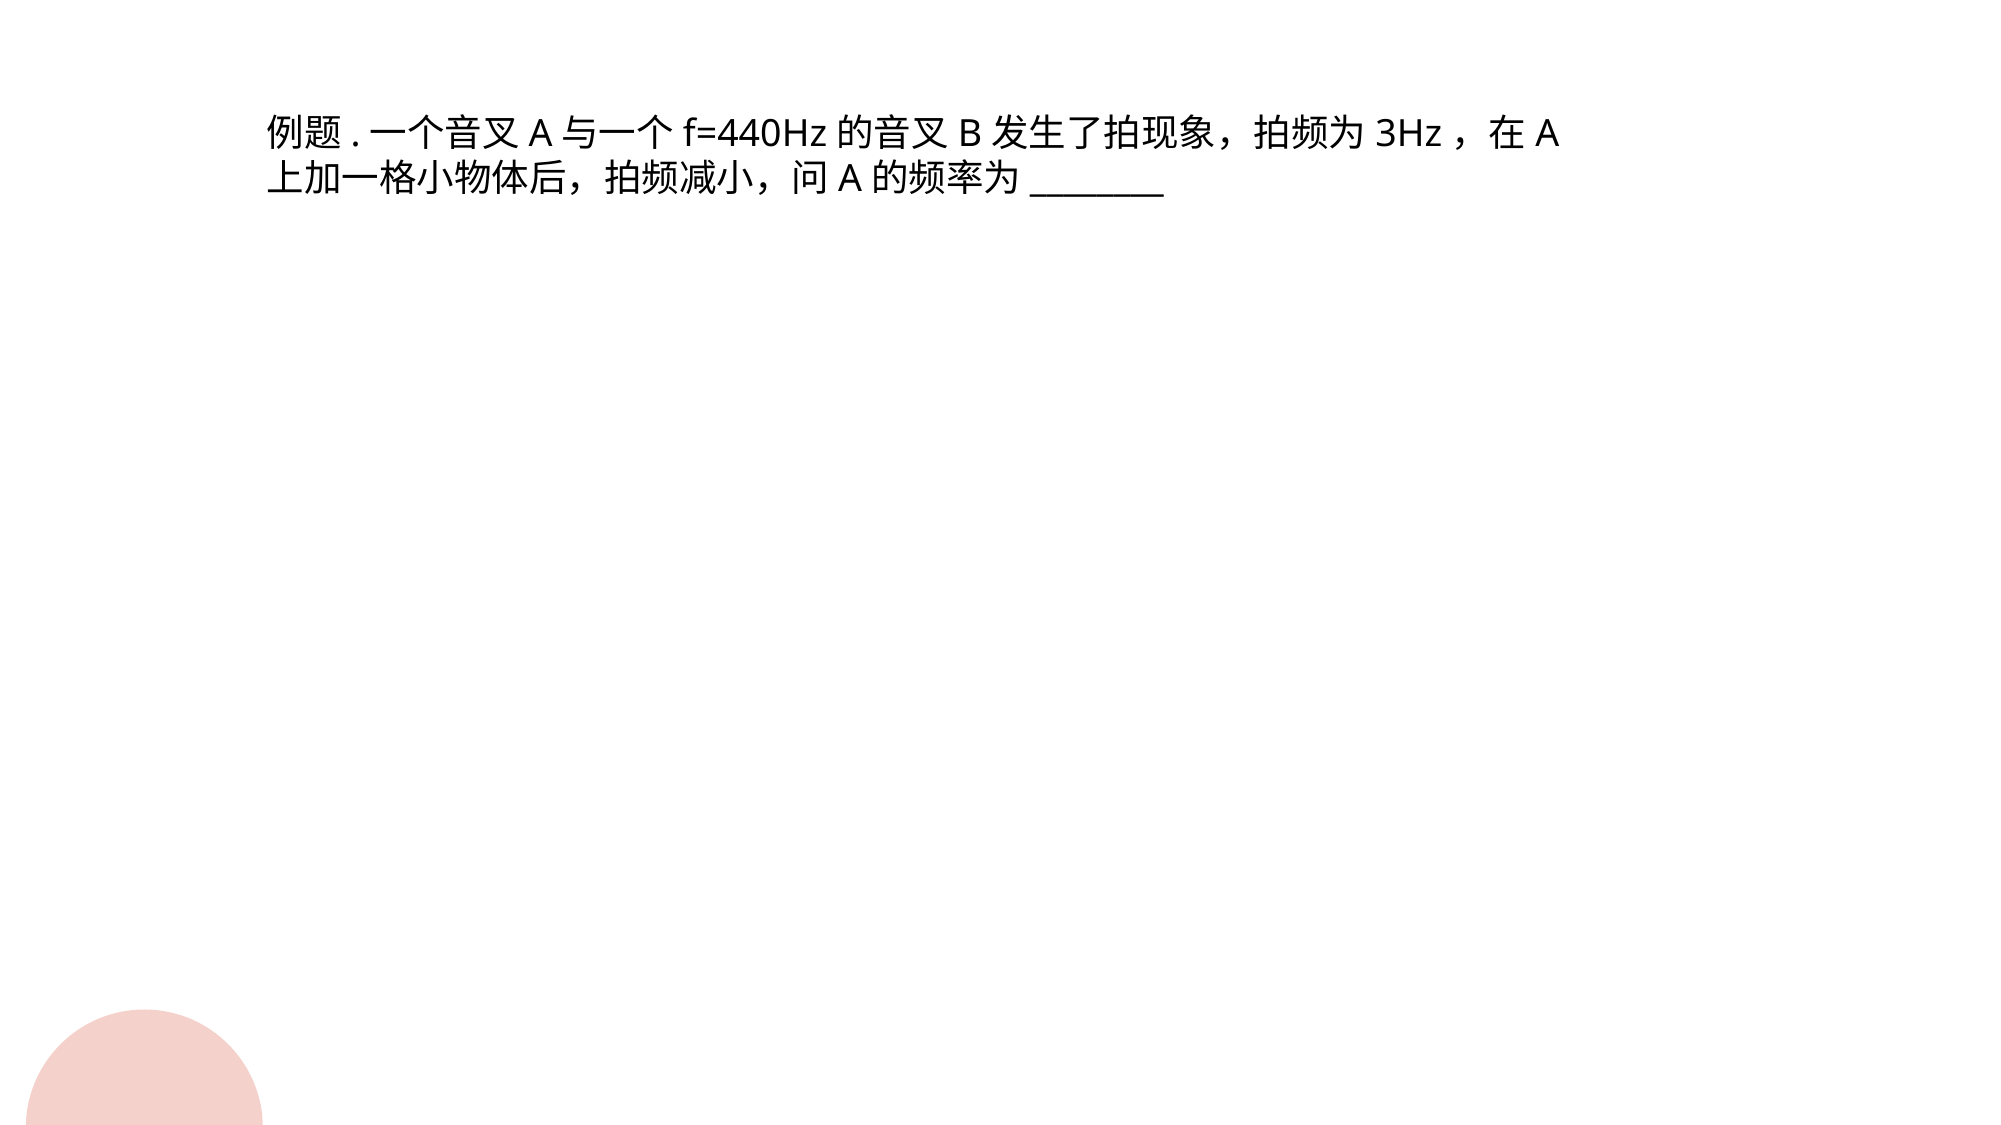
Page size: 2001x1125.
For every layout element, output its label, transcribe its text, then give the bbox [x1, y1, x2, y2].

text_box 例题.一个音叉A与一个f=440Hz的音叉B发生了拍现象，拍频为3Hz，在A上加一格小物体后，拍频减小，问A的频率为________ [251, 101, 1585, 206]
